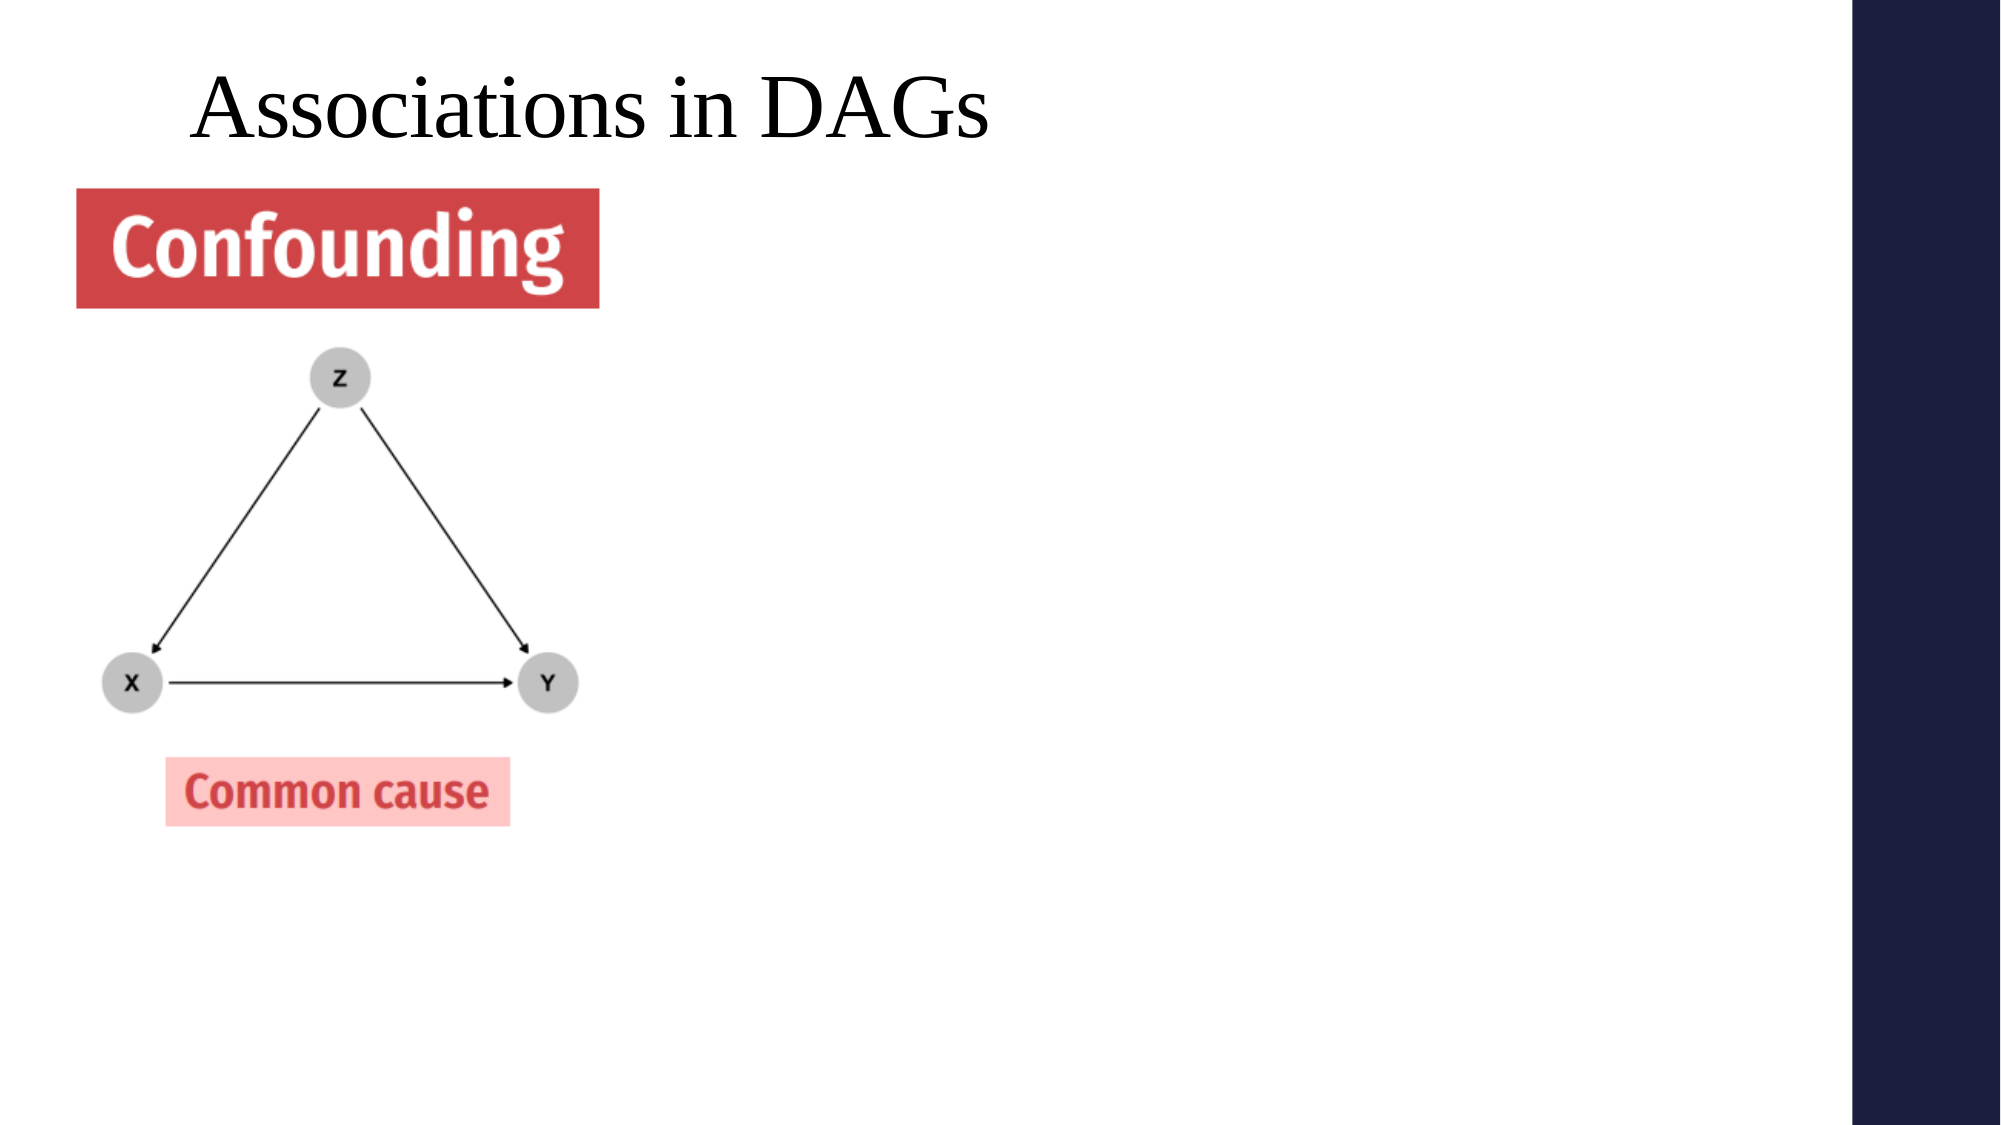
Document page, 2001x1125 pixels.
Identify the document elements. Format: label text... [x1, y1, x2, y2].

picture [51, 164, 676, 913]
title Associations in DAGs [174, 50, 1325, 165]
